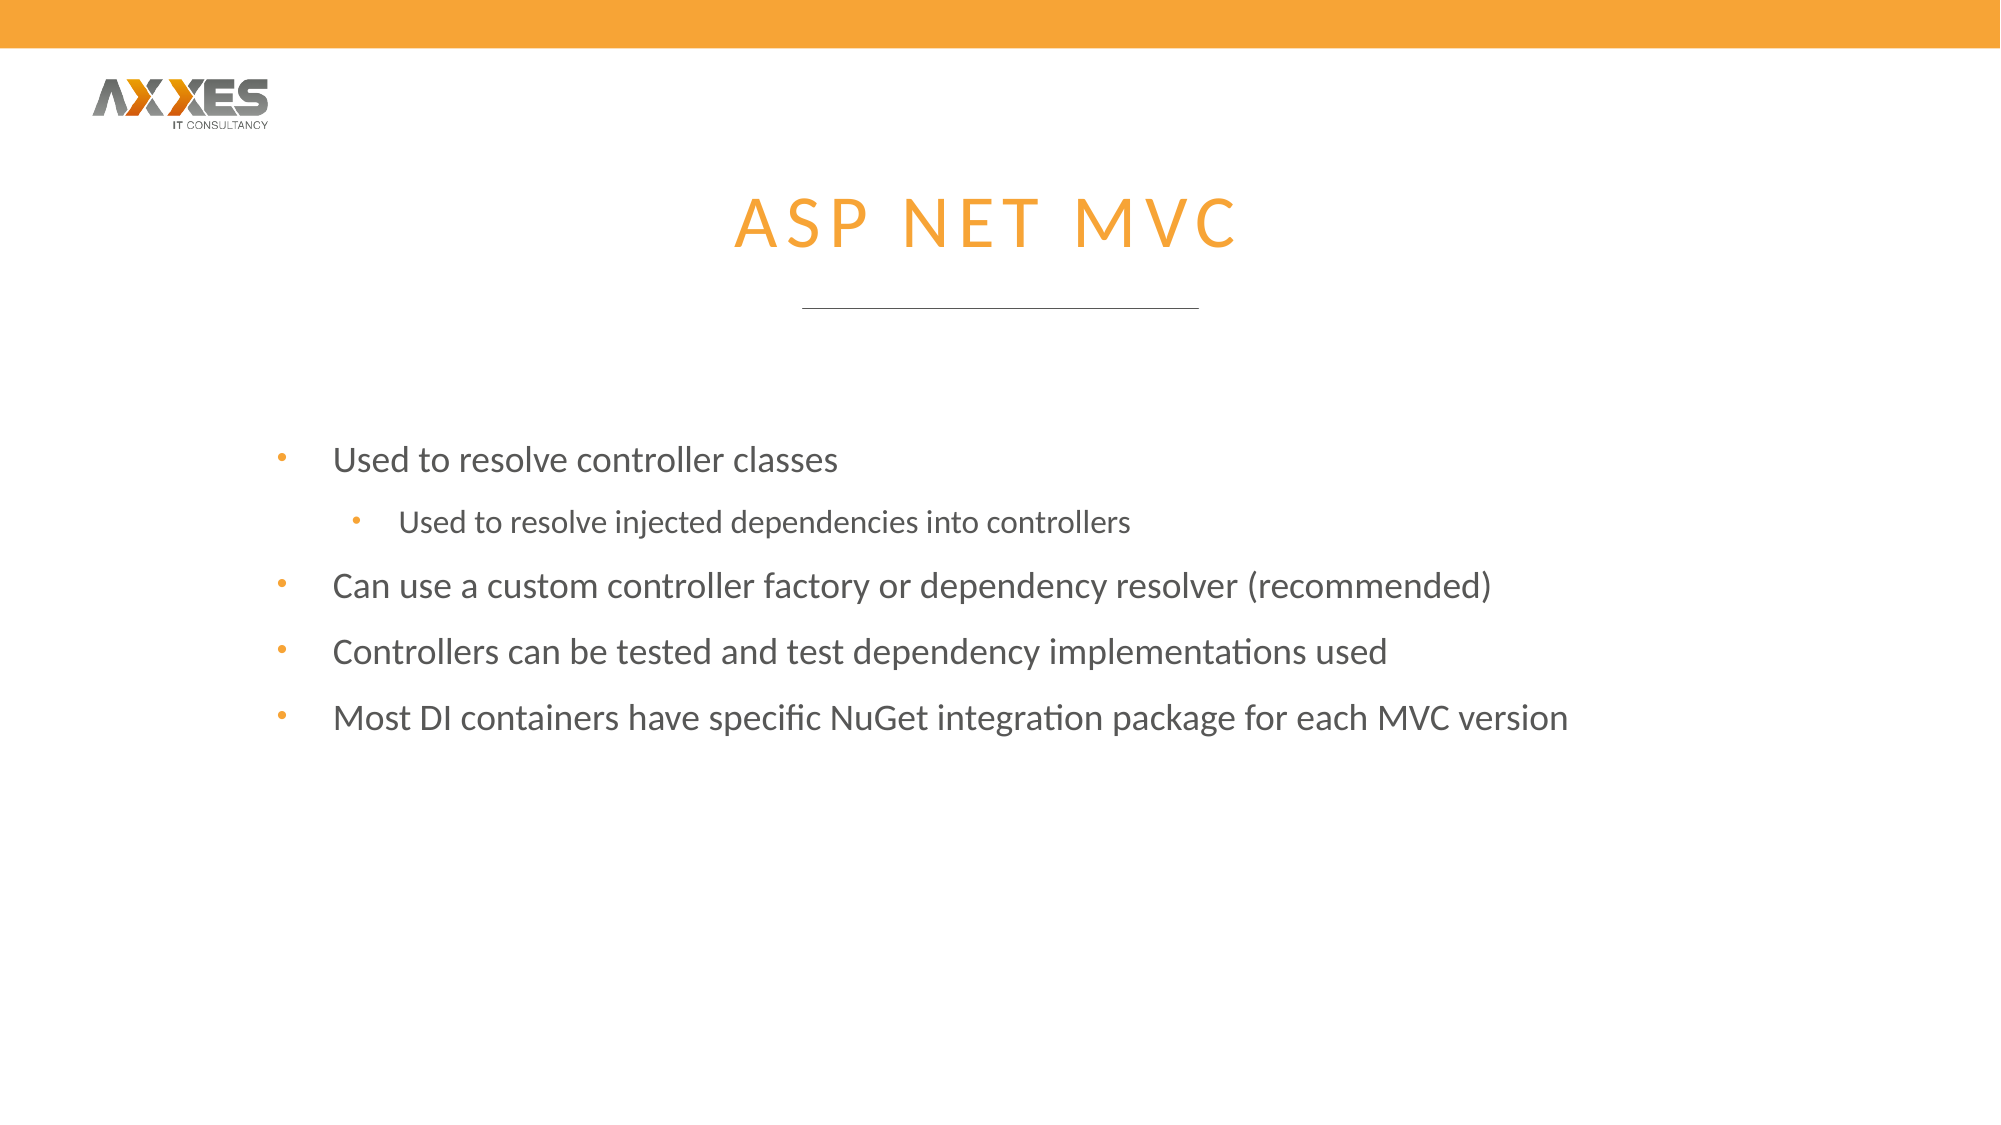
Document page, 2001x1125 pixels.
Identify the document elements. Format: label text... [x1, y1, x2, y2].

picture [92, 79, 268, 129]
list Used to resolve controller classes Used to resolve injected dependencies into controllers Can use a custom controller factory or dependency resolver (recommended) Controllers can be tested and test dependency implementations used Most DI containers have specific NuGet integration package for each MVC version [261, 427, 1710, 988]
title ASP NET MVC [267, 159, 1705, 276]
